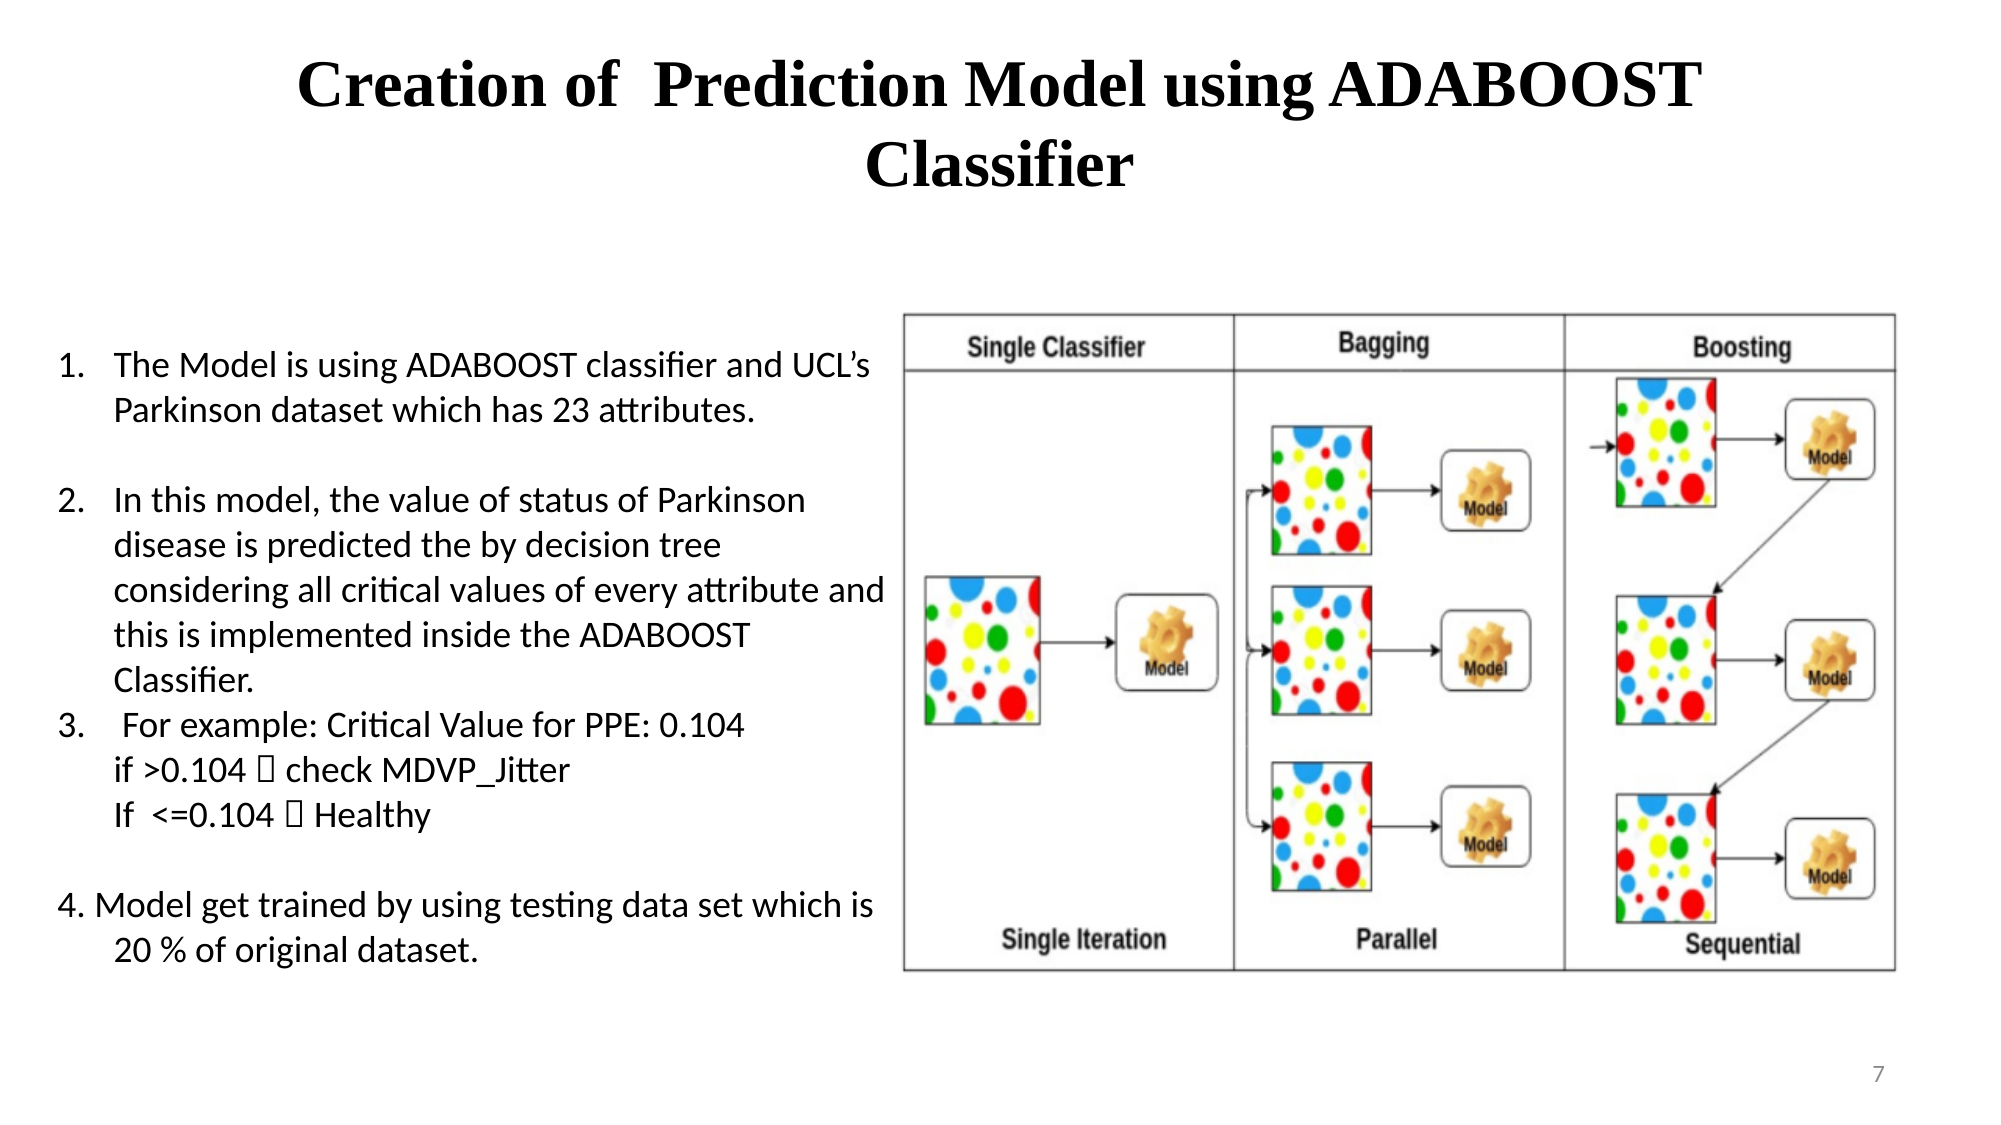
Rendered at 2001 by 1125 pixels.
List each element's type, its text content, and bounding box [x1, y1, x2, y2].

text_box The Model is using ADABOOST classifier and UCL’s Parkinson dataset which has 23 attributes. In this model, the value of status of Parkinson disease is predicted the by decision tree considering all critical values of every attribute and this is implemented inside the ADABOOST Classifier. For example: Critical Value for PPE: 0.104 if >0.104  check MDVP_Jitter If <=0.104  Healthy 4. Model get trained by using testing data set which is 20 % of original dataset. [42, 287, 905, 1023]
slide_number 7 [1433, 1042, 1900, 1103]
picture [873, 291, 1932, 1001]
text_box Creation of Prediction Model using ADABOOST Classifier [236, 32, 1764, 289]
